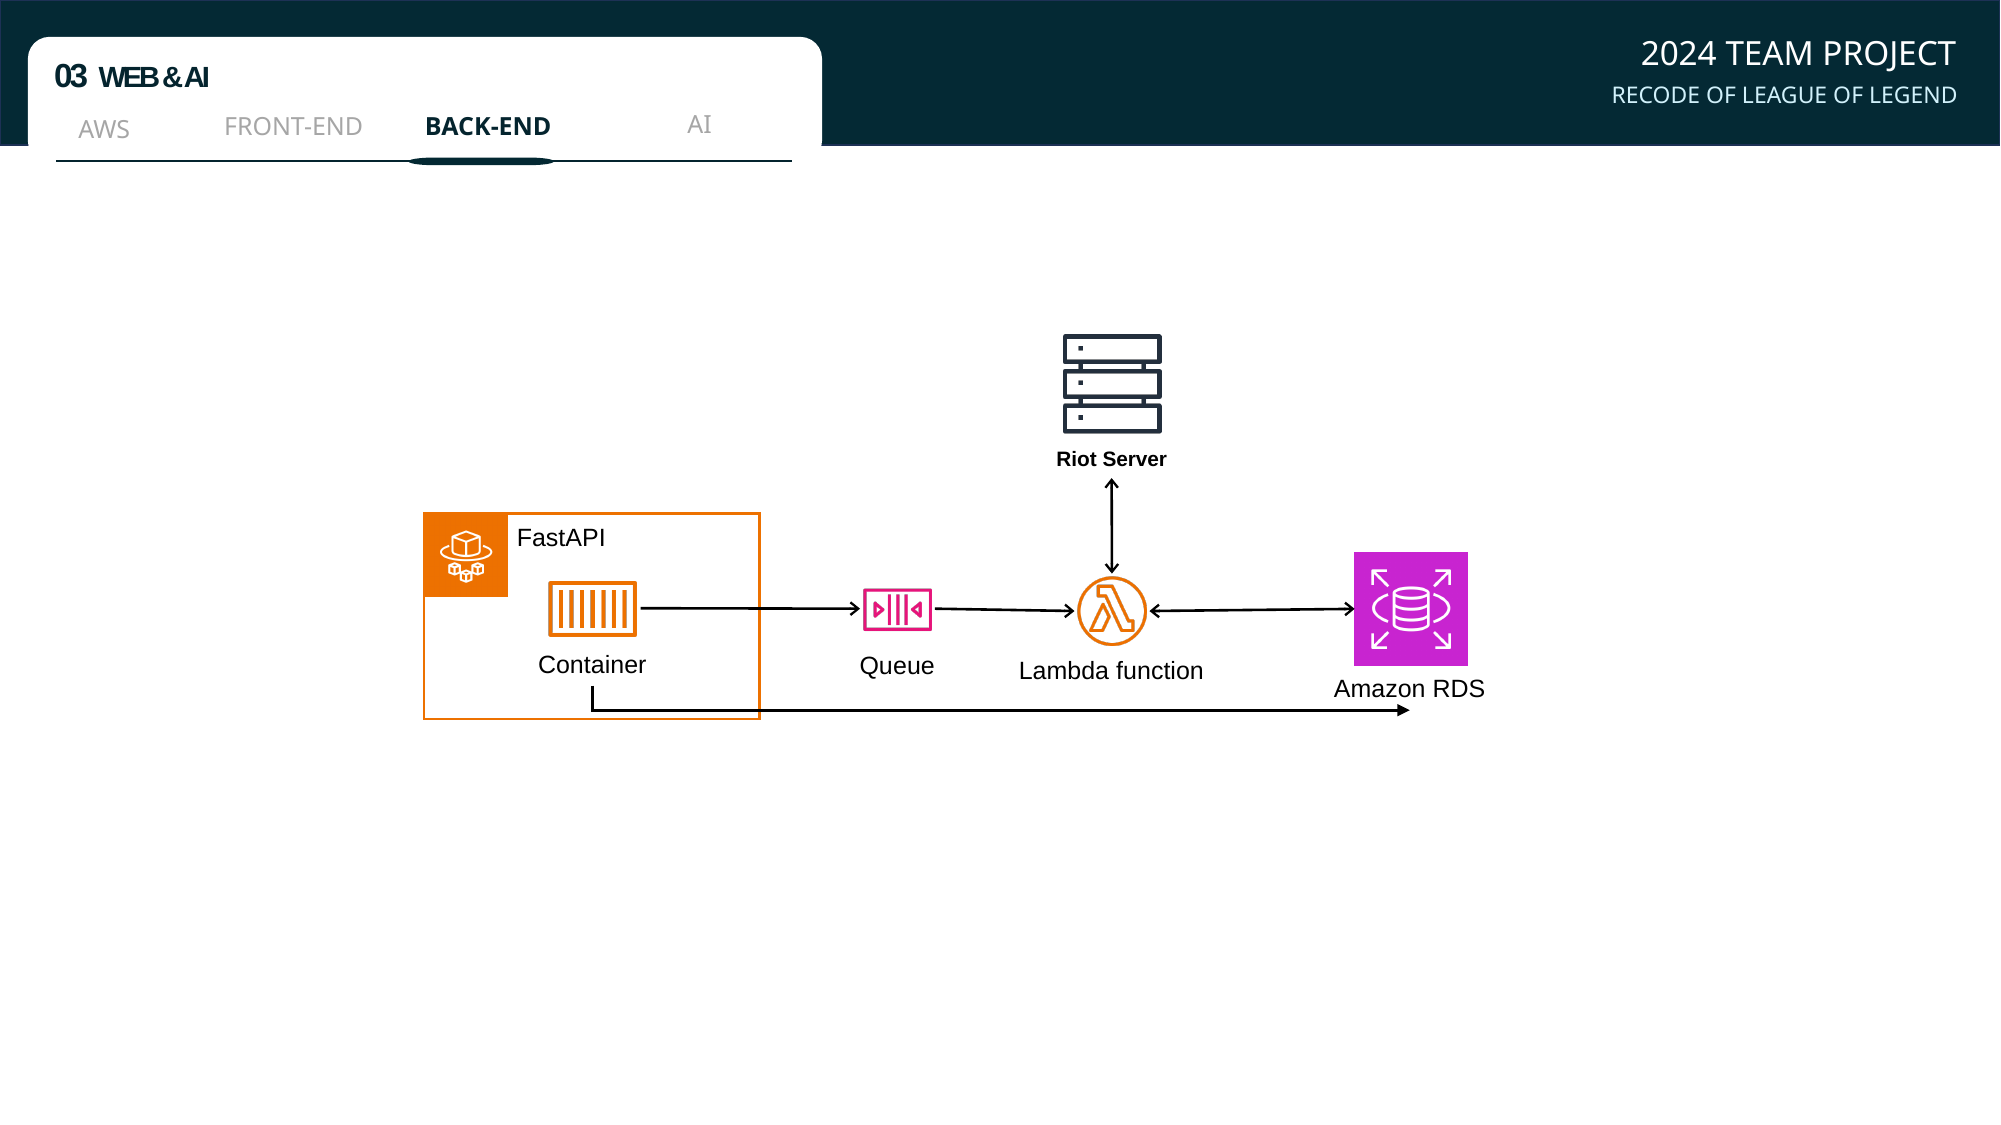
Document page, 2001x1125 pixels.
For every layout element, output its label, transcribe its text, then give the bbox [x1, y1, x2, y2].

text_box AWS [63, 106, 146, 151]
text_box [1012, 573, 1224, 693]
text_box 03 WEB & AI [39, 42, 225, 103]
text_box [1243, 552, 1576, 707]
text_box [1040, 327, 1183, 479]
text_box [784, 571, 991, 688]
text_box RECODE OF LEAGUE OF LEGEND [1596, 73, 1973, 116]
text_box [27, 36, 823, 163]
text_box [424, 513, 760, 720]
text_box [407, 156, 555, 161]
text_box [1012, 608, 1075, 612]
text_box BACK-END [410, 102, 567, 148]
text_box [0, 0, 2000, 146]
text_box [1149, 608, 1355, 612]
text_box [467, 560, 718, 687]
text_box AI [672, 101, 727, 147]
text_box FRONT-END [209, 103, 379, 148]
text_box 2024 TEAM PROJECT [1626, 24, 1972, 73]
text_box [934, 608, 991, 612]
text_box [407, 162, 555, 167]
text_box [991, 287, 1012, 1106]
